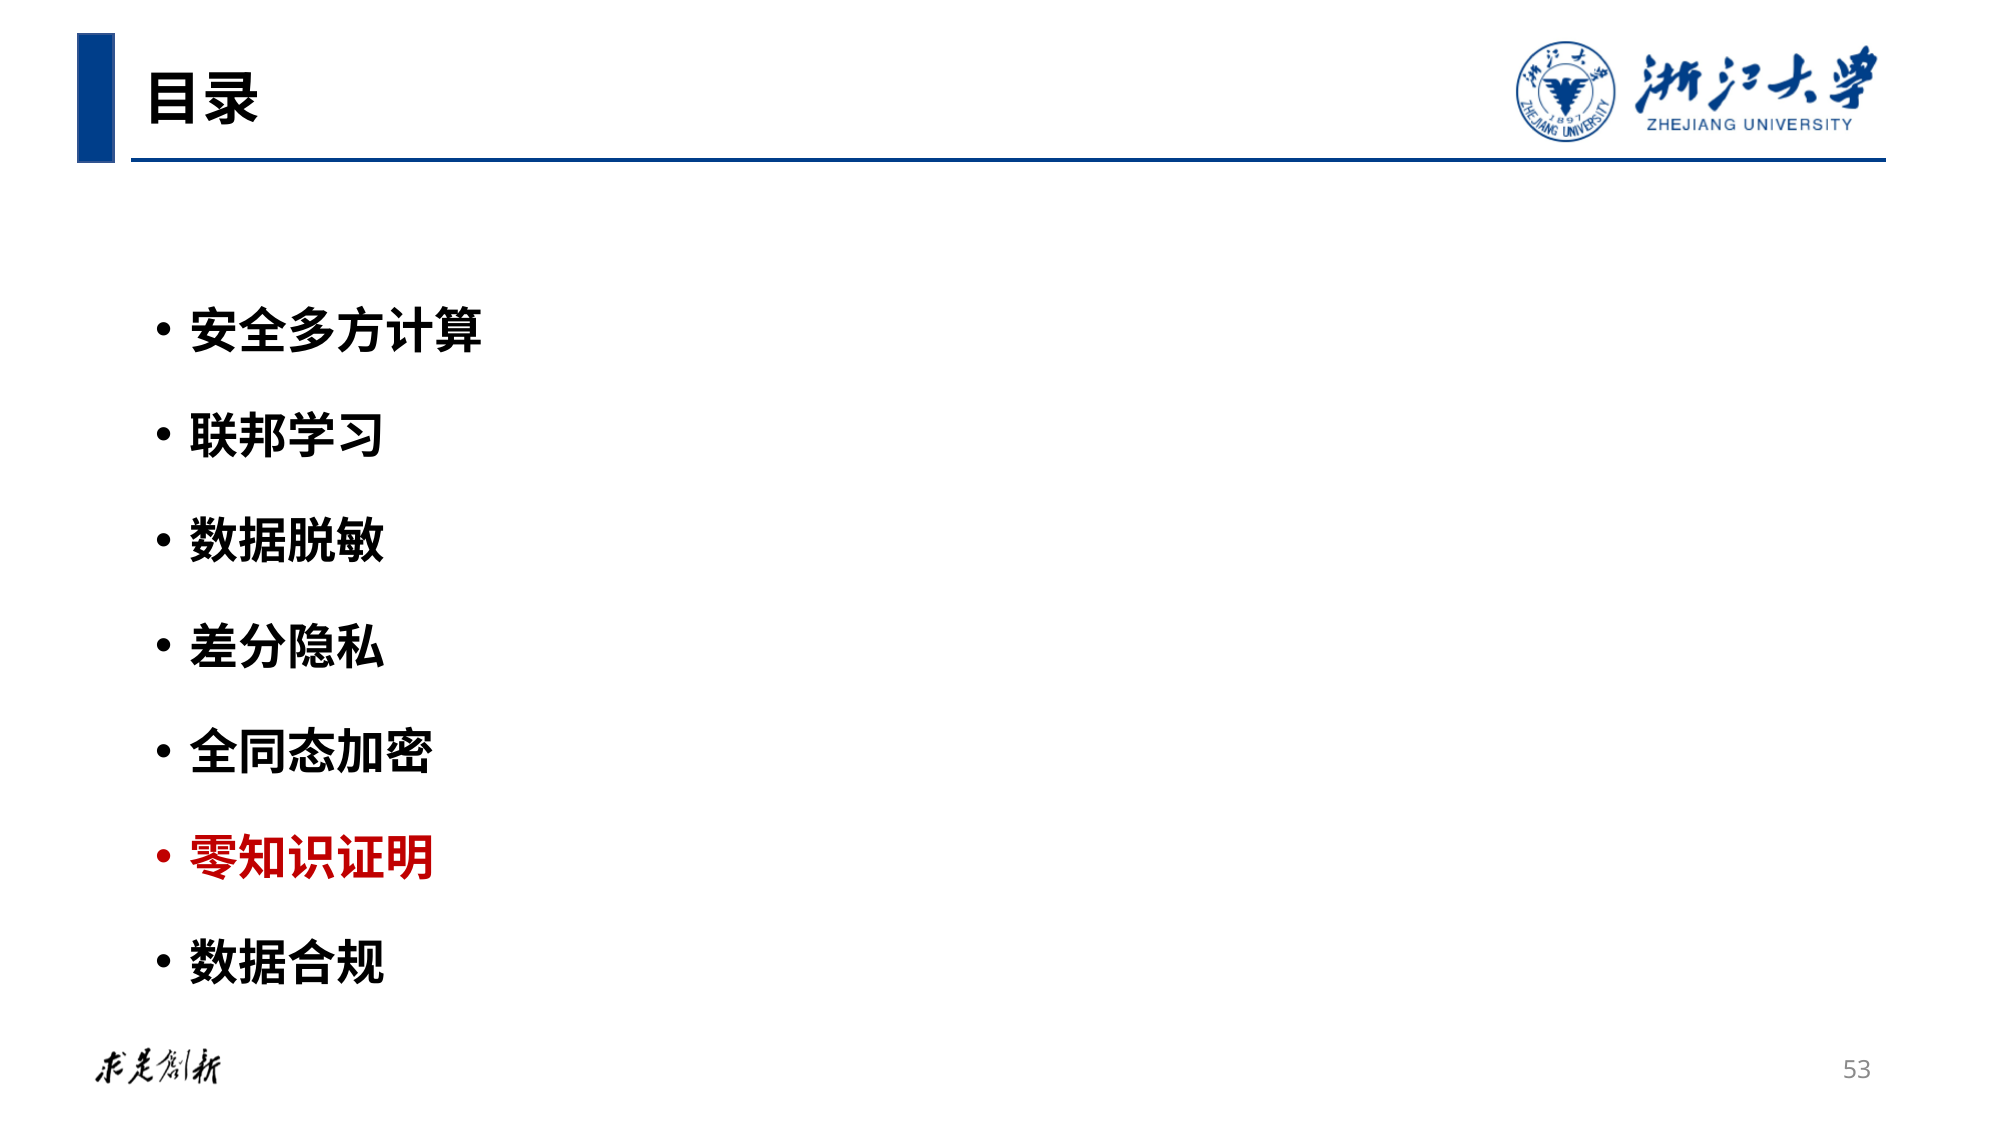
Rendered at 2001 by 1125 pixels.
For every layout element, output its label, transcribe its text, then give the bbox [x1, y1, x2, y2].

picture [76, 1036, 239, 1096]
text_box 安全多方计算 联邦学习 数据脱敏 差分隐私 全同态加密 零知识证明 数据合规 [140, 262, 1941, 1005]
picture [1488, 24, 1887, 146]
text_box 目录 [118, 53, 286, 171]
slide_number 53 [1548, 1041, 1887, 1101]
